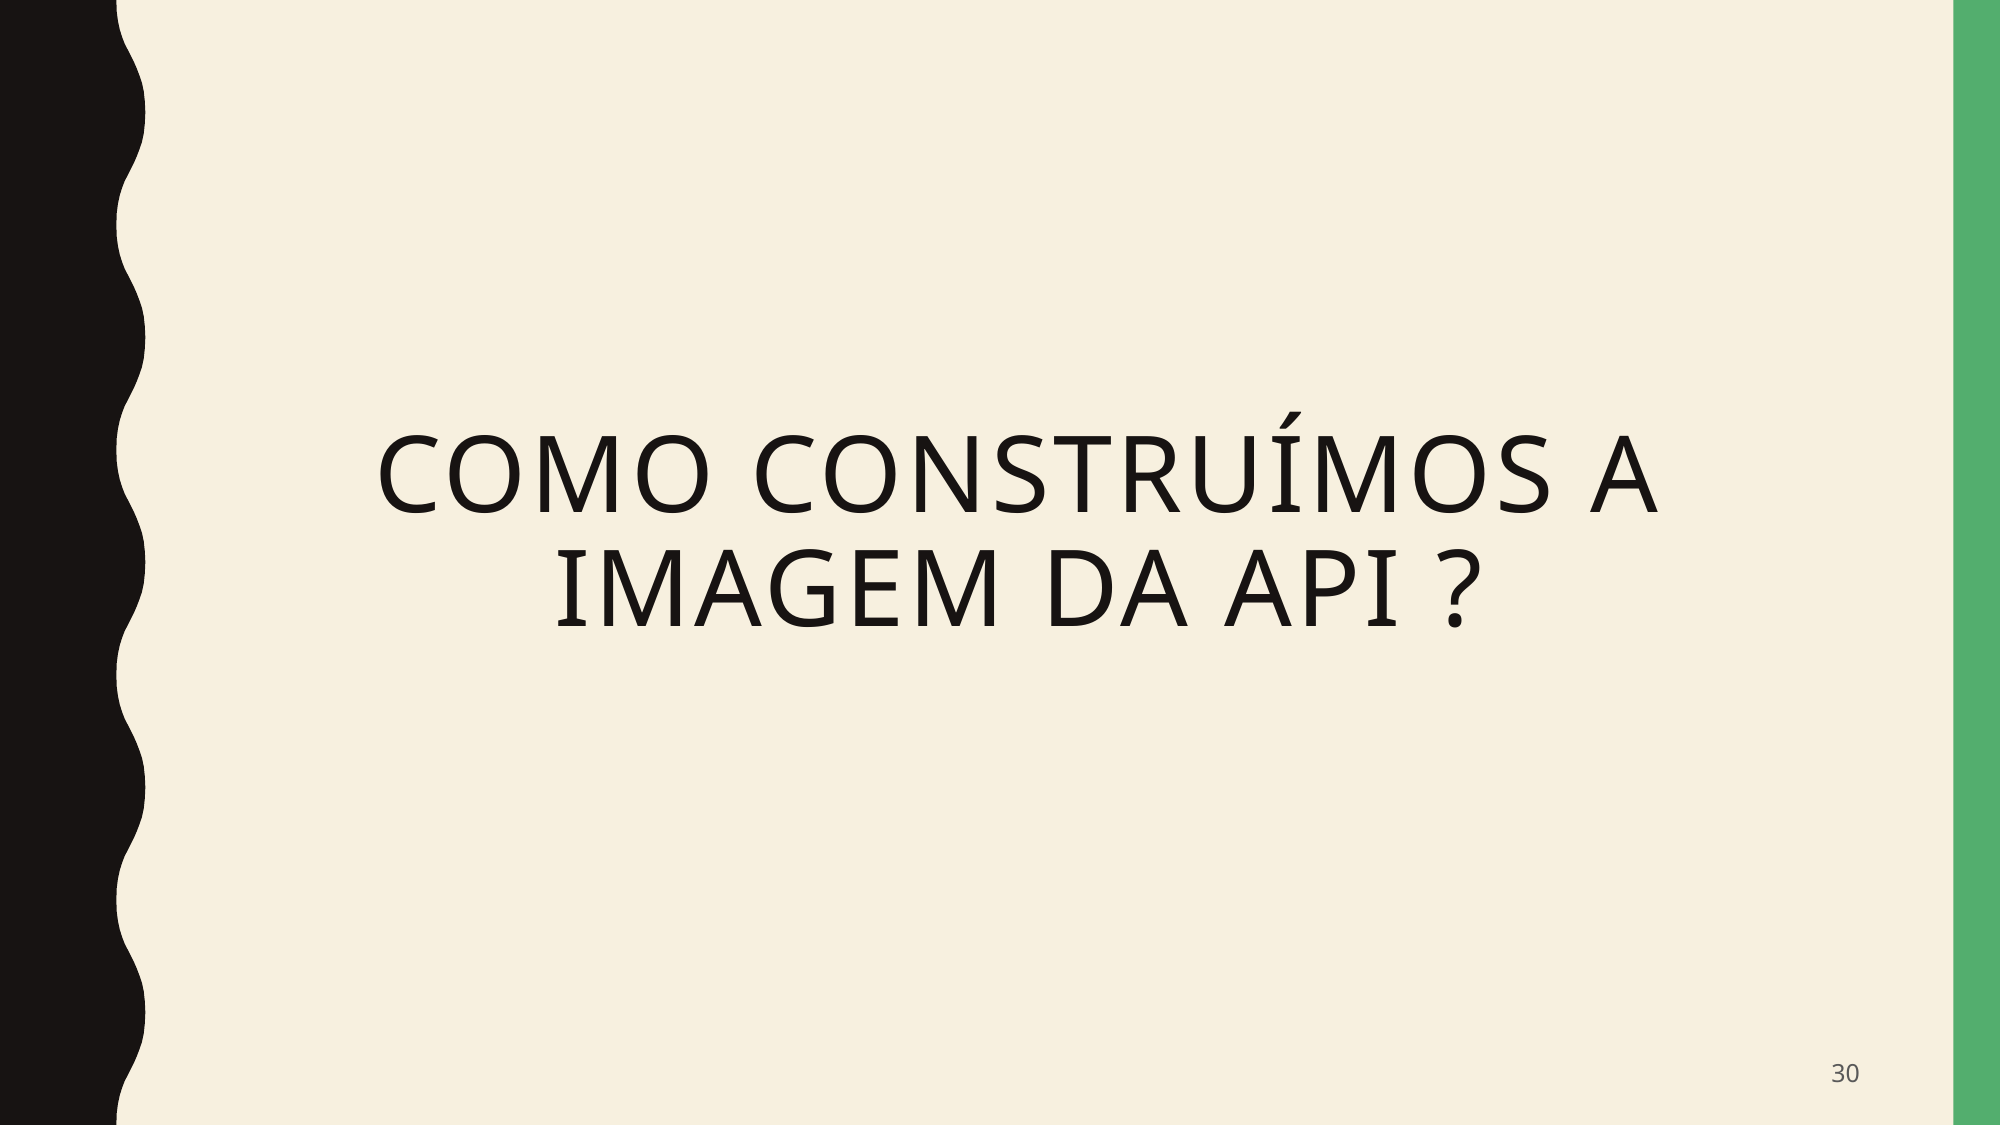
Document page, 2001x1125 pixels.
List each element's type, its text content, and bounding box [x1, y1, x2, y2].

slide_number 30 [1412, 1045, 1875, 1103]
title como construímos a imagem da API ? [164, 413, 1875, 658]
